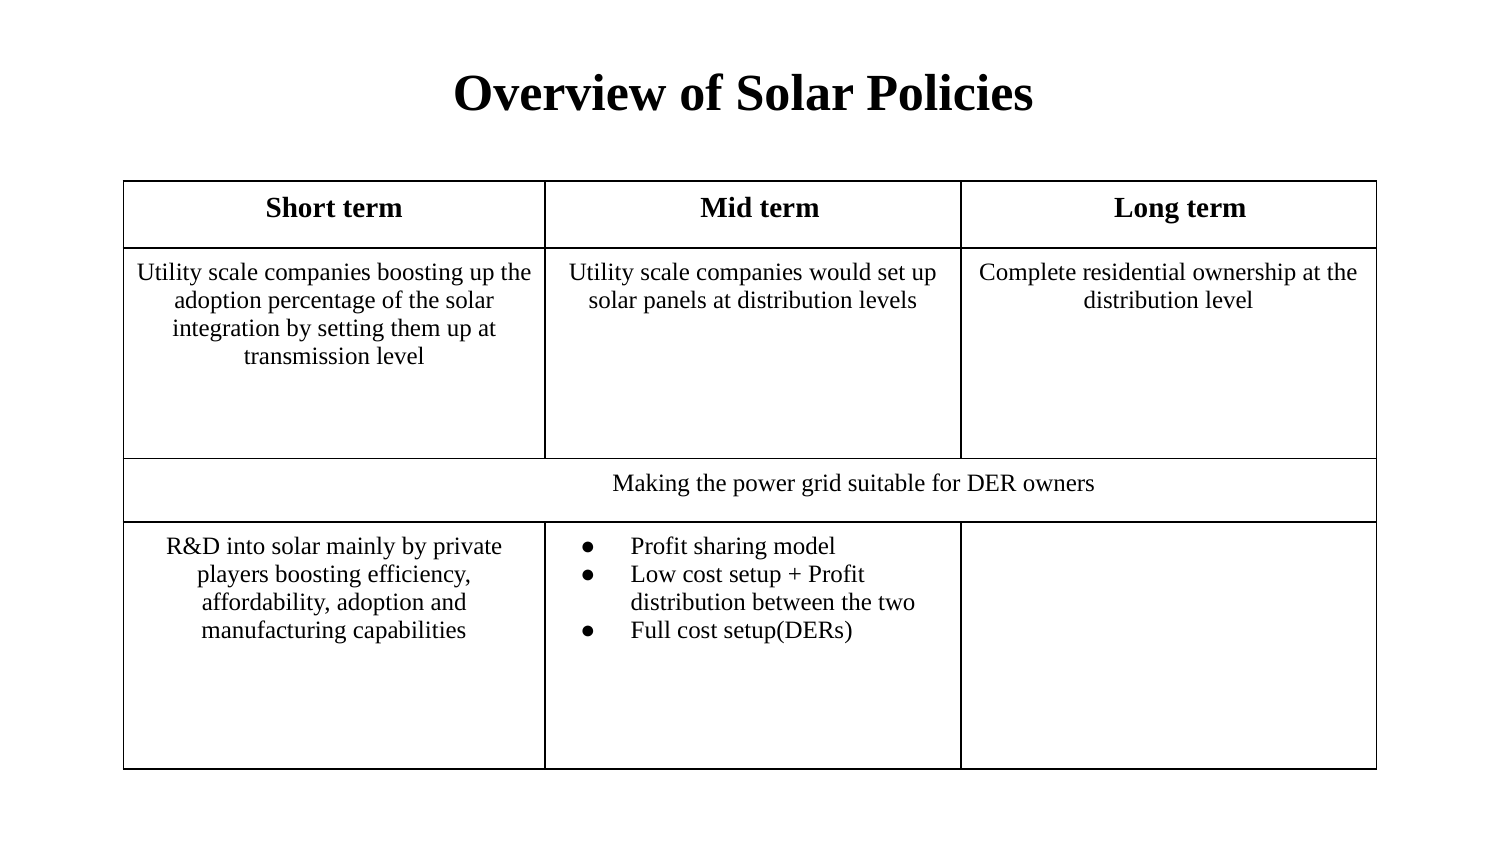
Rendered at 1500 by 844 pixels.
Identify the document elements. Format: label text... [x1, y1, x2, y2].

table_cell Complete residential ownership at the distribution level [962, 249, 1376, 458]
table_header Mid term [546, 182, 960, 247]
table_header Short term [124, 182, 544, 247]
table_cell Utility scale companies would set up solar panels at distribution levels [546, 249, 960, 458]
table_header Long term [962, 182, 1376, 247]
table_cell Utility scale companies boosting up the adoption percentage of the solar integration by setting them up at transmission level [124, 249, 544, 458]
table_cell Profit sharing model Low cost setup + Profit distribution between the two Full cost setup(DERs) [546, 523, 960, 768]
table_cell [962, 523, 1376, 768]
text_box Overview of Solar Policies [123, 43, 1377, 136]
table_cell R&D into solar mainly by private players boosting efficiency, affordability, adoption and manufacturing capabilities [124, 523, 544, 768]
table_cell Making the power grid suitable for DER owners [124, 459, 1376, 521]
